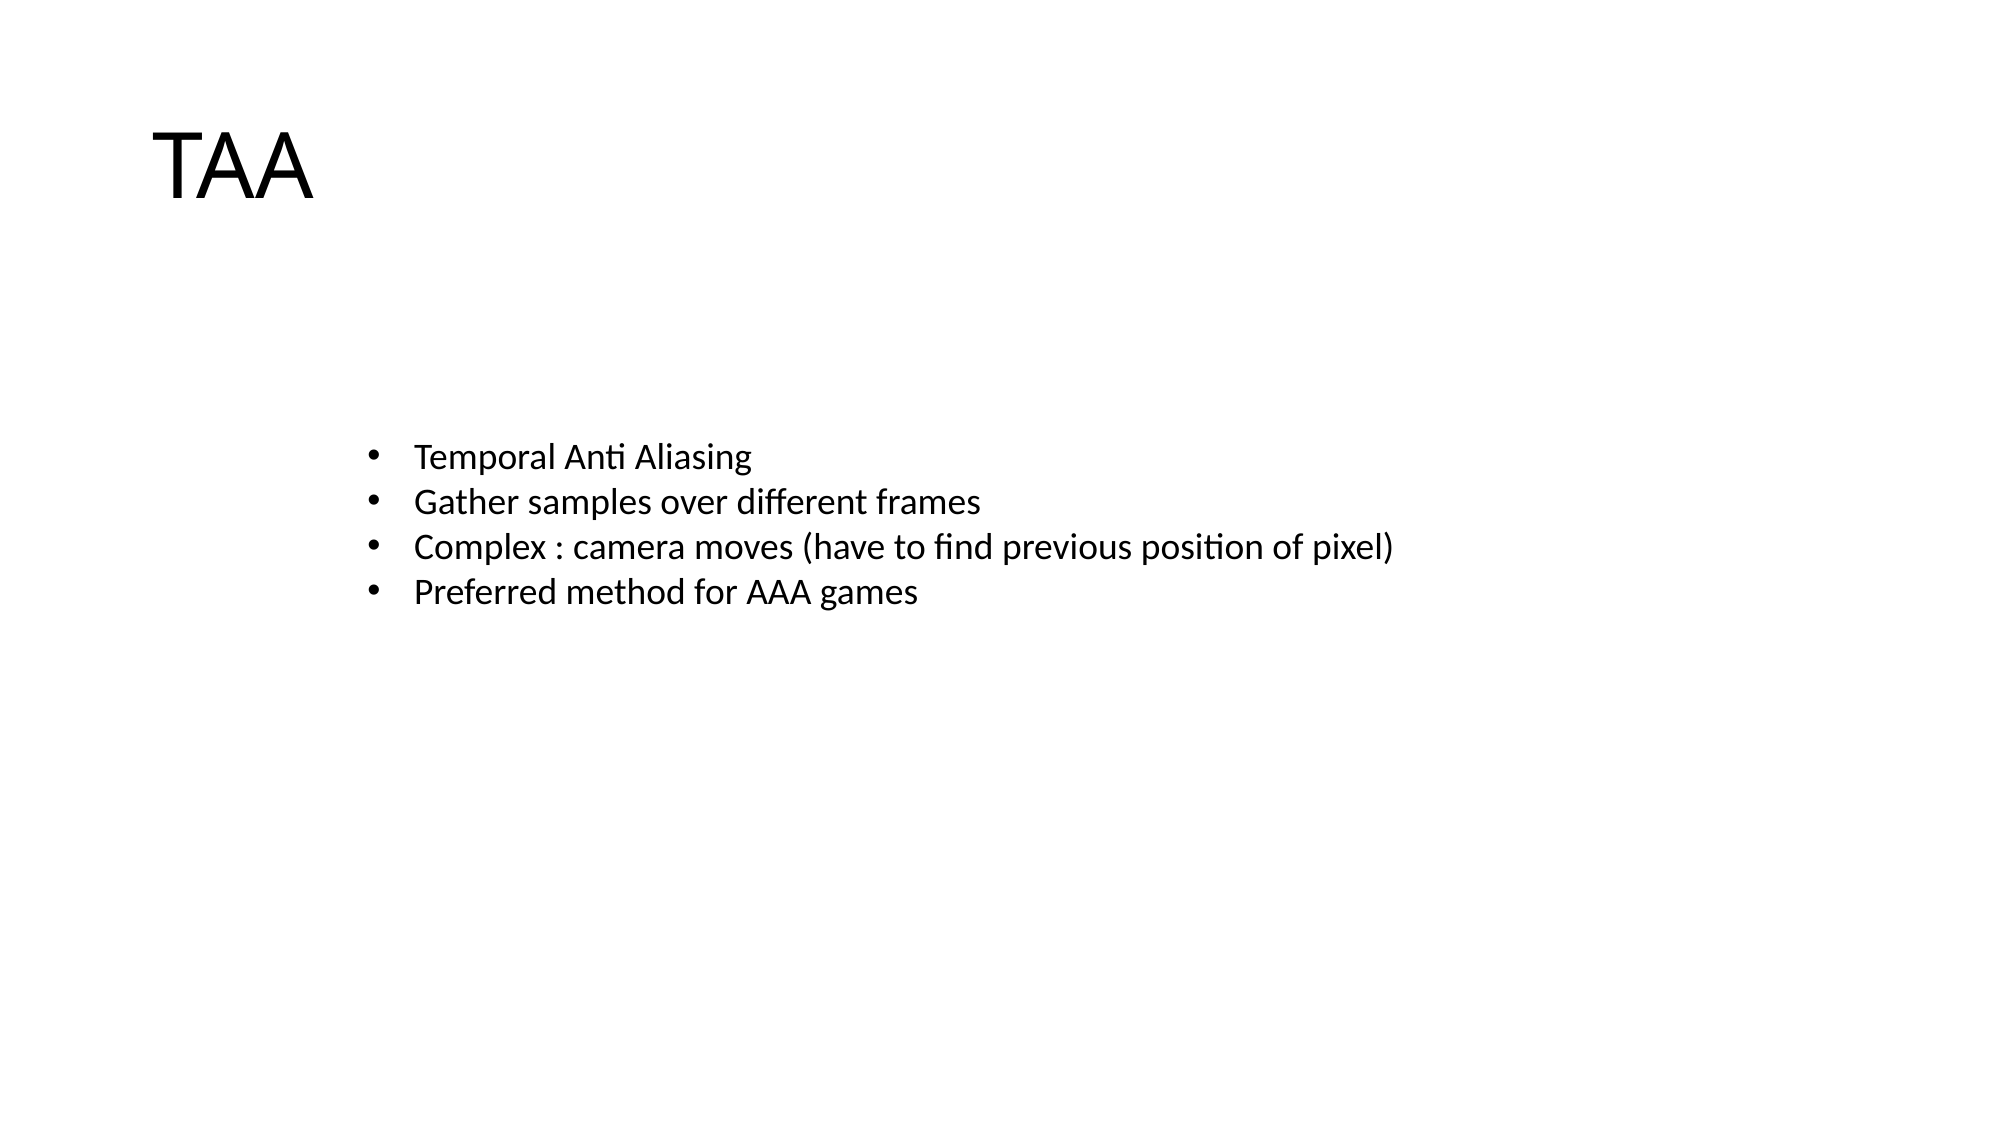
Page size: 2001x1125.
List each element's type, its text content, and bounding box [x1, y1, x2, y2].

text_box Temporal Anti Aliasing Gather samples over different frames Complex : camera moves (have to find previous position of pixel) Preferred method for AAA games [352, 424, 1411, 620]
title TAA [137, 59, 1863, 278]
